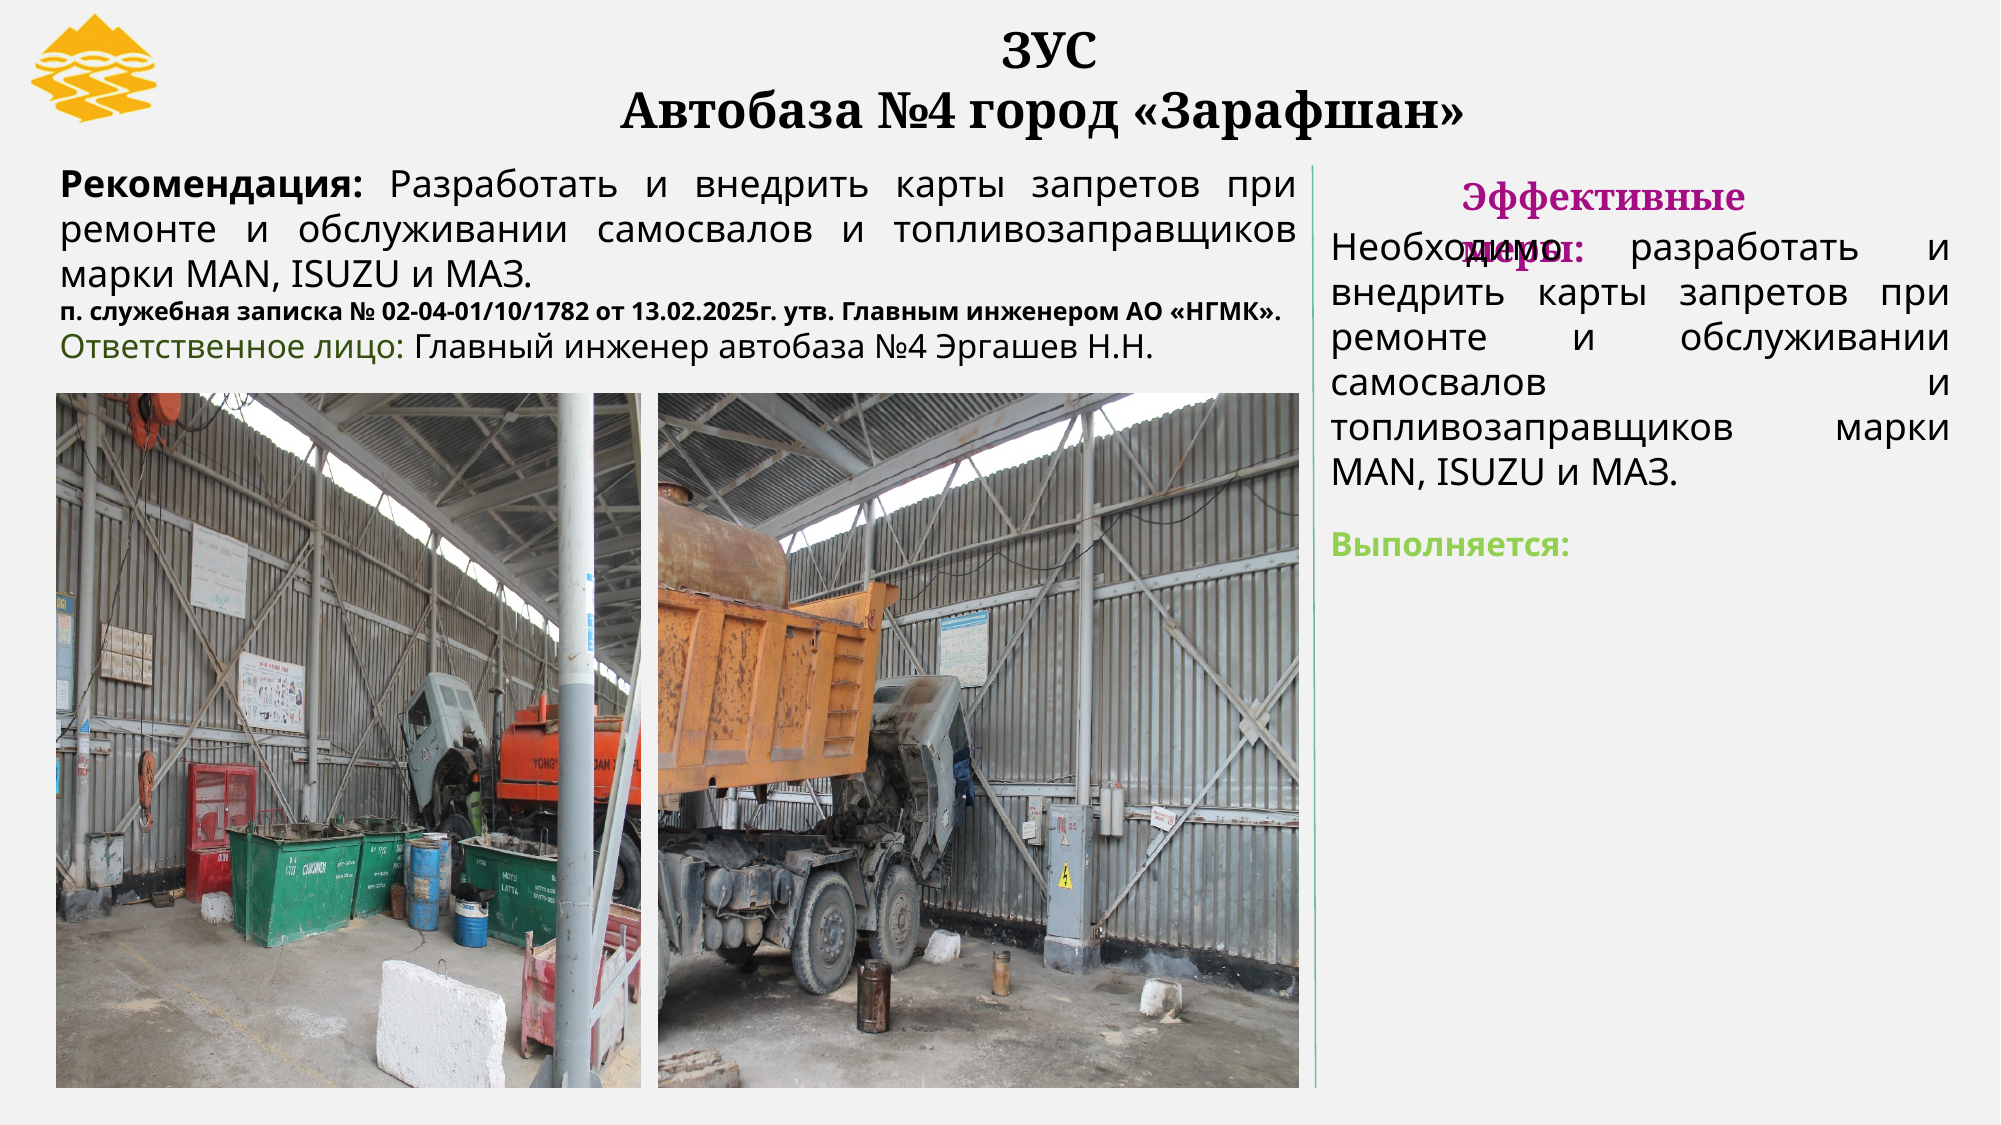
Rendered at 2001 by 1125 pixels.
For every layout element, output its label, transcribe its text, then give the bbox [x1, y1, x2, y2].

text_box Рекомендация: Разработать и внедрить карты запретов при ремонте и обслуживании самосвалов и топливозаправщиков марки MAN, ISUZU и МАЗ. п. служебная записка № 02-04-01/10/1782 от 13.02.2025г. утв. Главным инженером АО «НГМК». Ответственное лицо: Главный инженер автобаза №4 Эргашев Н.Н. [44, 152, 1313, 373]
picture [16, 0, 186, 137]
text_box ЗУС Автобаза №4 город «Зарафшан» [156, 10, 1944, 146]
picture [657, 392, 1299, 1088]
text_box Выполняется: [1316, 495, 1947, 570]
picture [56, 392, 641, 1088]
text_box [1312, 165, 1316, 1088]
text_box Необходимо разработать и внедрить карты запретов при ремонте и обслуживании самосвалов и топливозаправщиков марки MAN, ISUZU и МАЗ. [1316, 215, 1966, 501]
text_box Эффективные меры: [1447, 159, 1874, 215]
